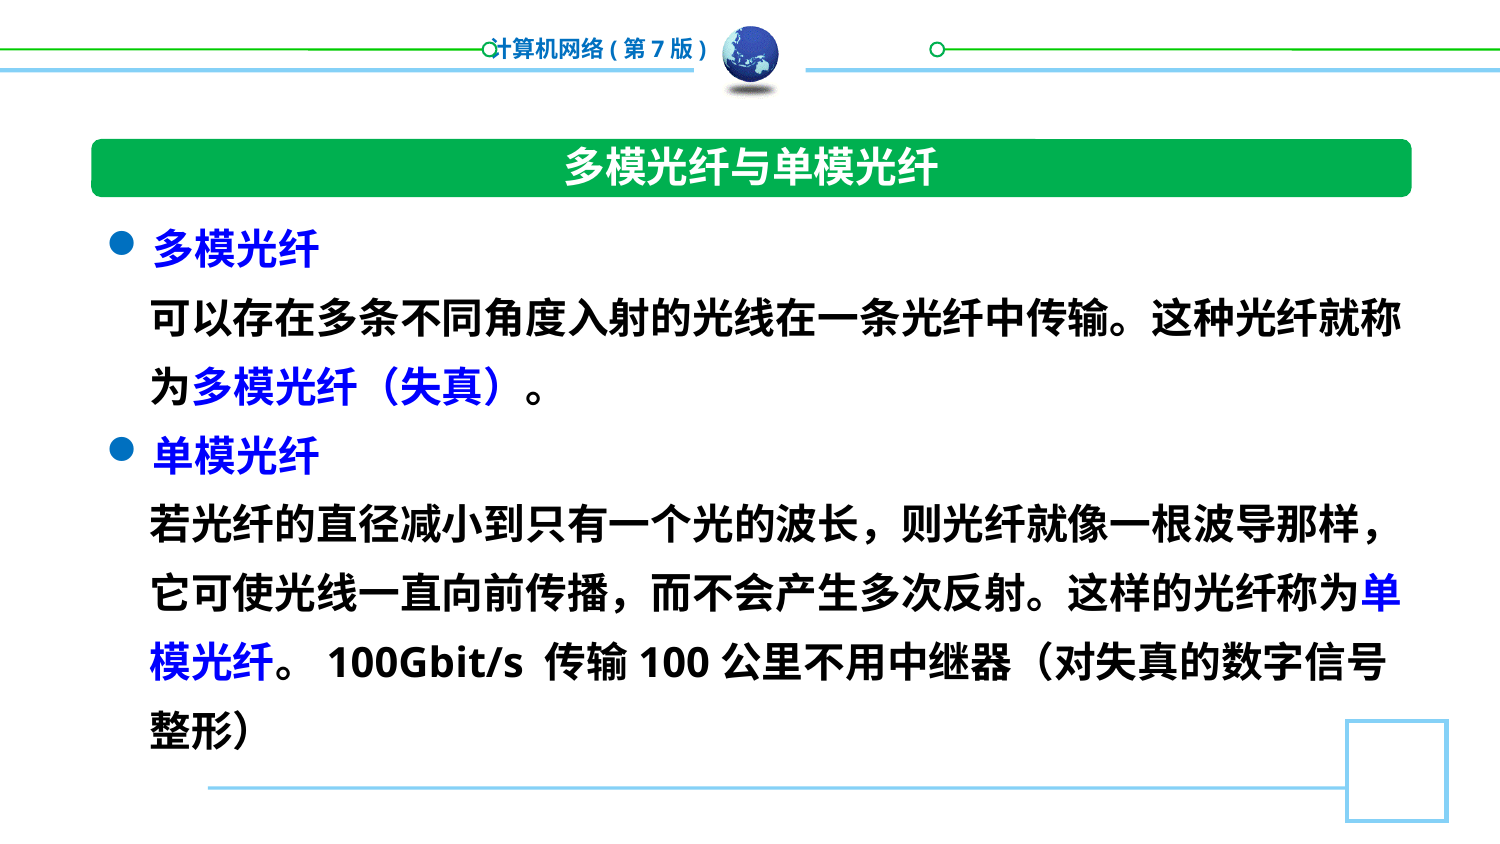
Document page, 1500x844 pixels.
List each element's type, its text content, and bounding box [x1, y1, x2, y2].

picture [720, 24, 780, 100]
text_box [91, 138, 548, 197]
text_box [955, 138, 1412, 197]
text_box 多模光纤 可以存在多条不同角度入射的光线在一条光纤中传输。这种光纤就称为多模光纤（失真）。 单模光纤 若光纤的直径减小到只有一个光的波长，则光纤就像一根波导那样，它可使光线一直向前传播，而不会产生多次反射。这样的光纤称为单模光纤。100Gbit/s 传输100公里不用中继器（对失真的数字信号整形） [91, 197, 1424, 762]
text_box 多模光纤与单模光纤 [548, 133, 955, 197]
